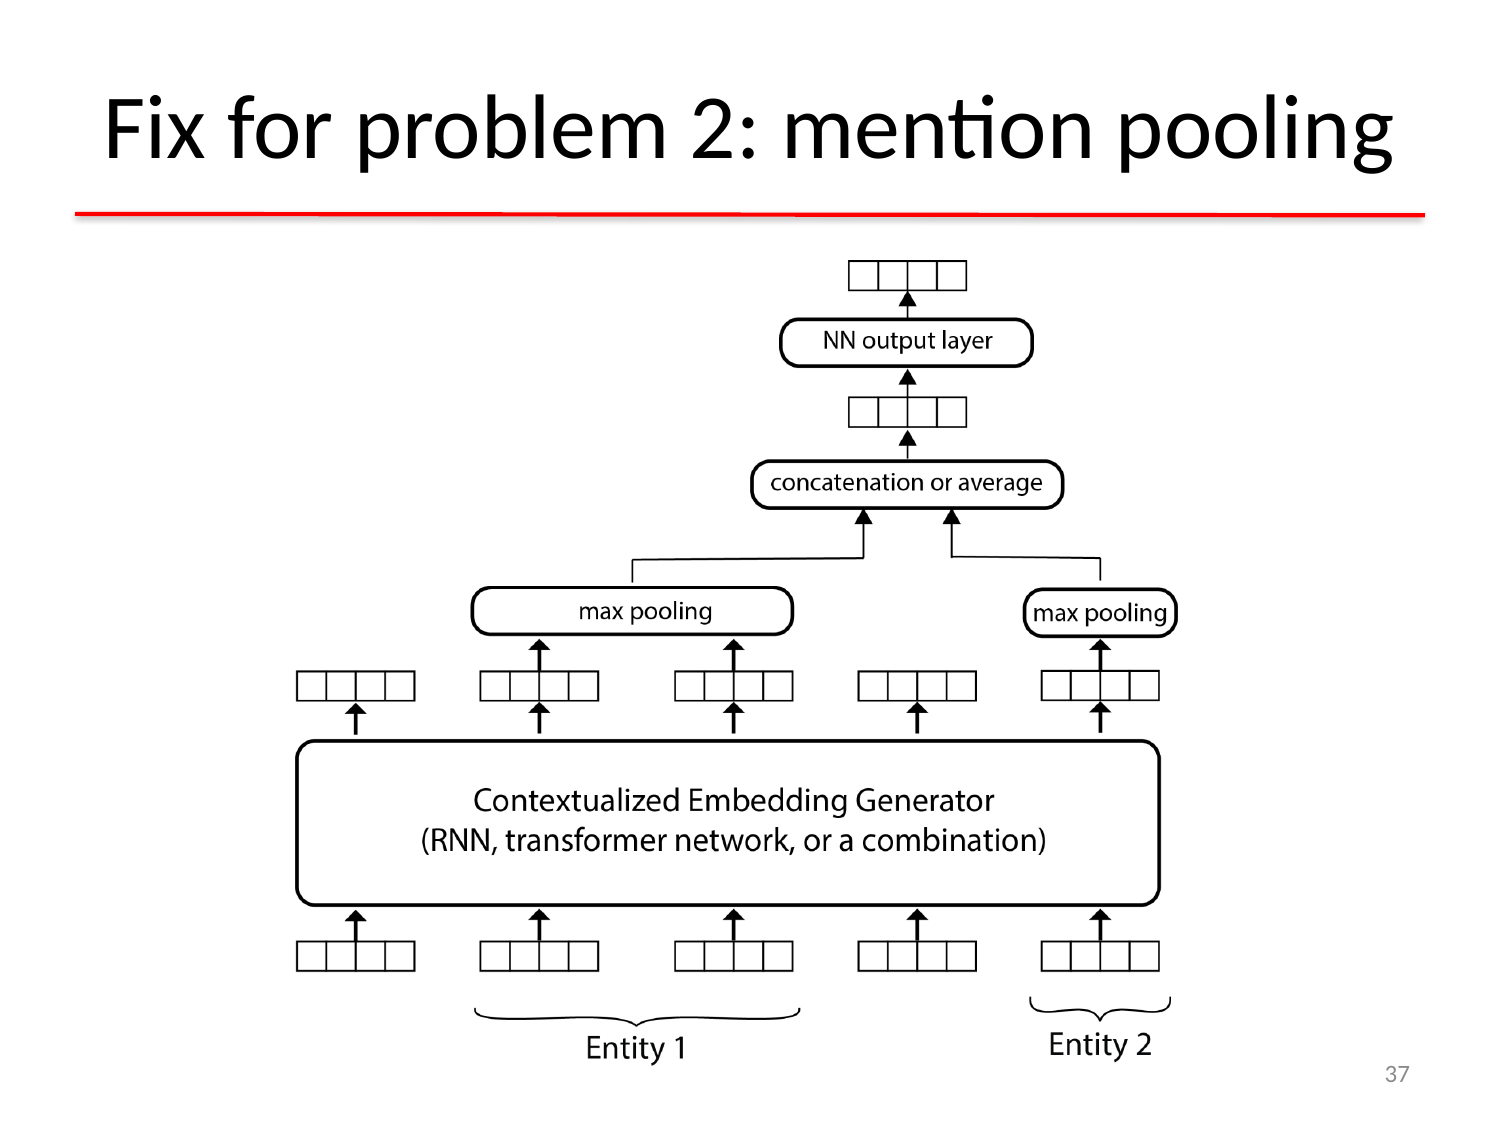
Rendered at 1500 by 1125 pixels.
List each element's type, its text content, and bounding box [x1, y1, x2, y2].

title Fix for problem 2: mention pooling [75, 45, 1425, 198]
picture [265, 246, 1201, 1073]
slide_number 37 [1074, 1042, 1425, 1103]
